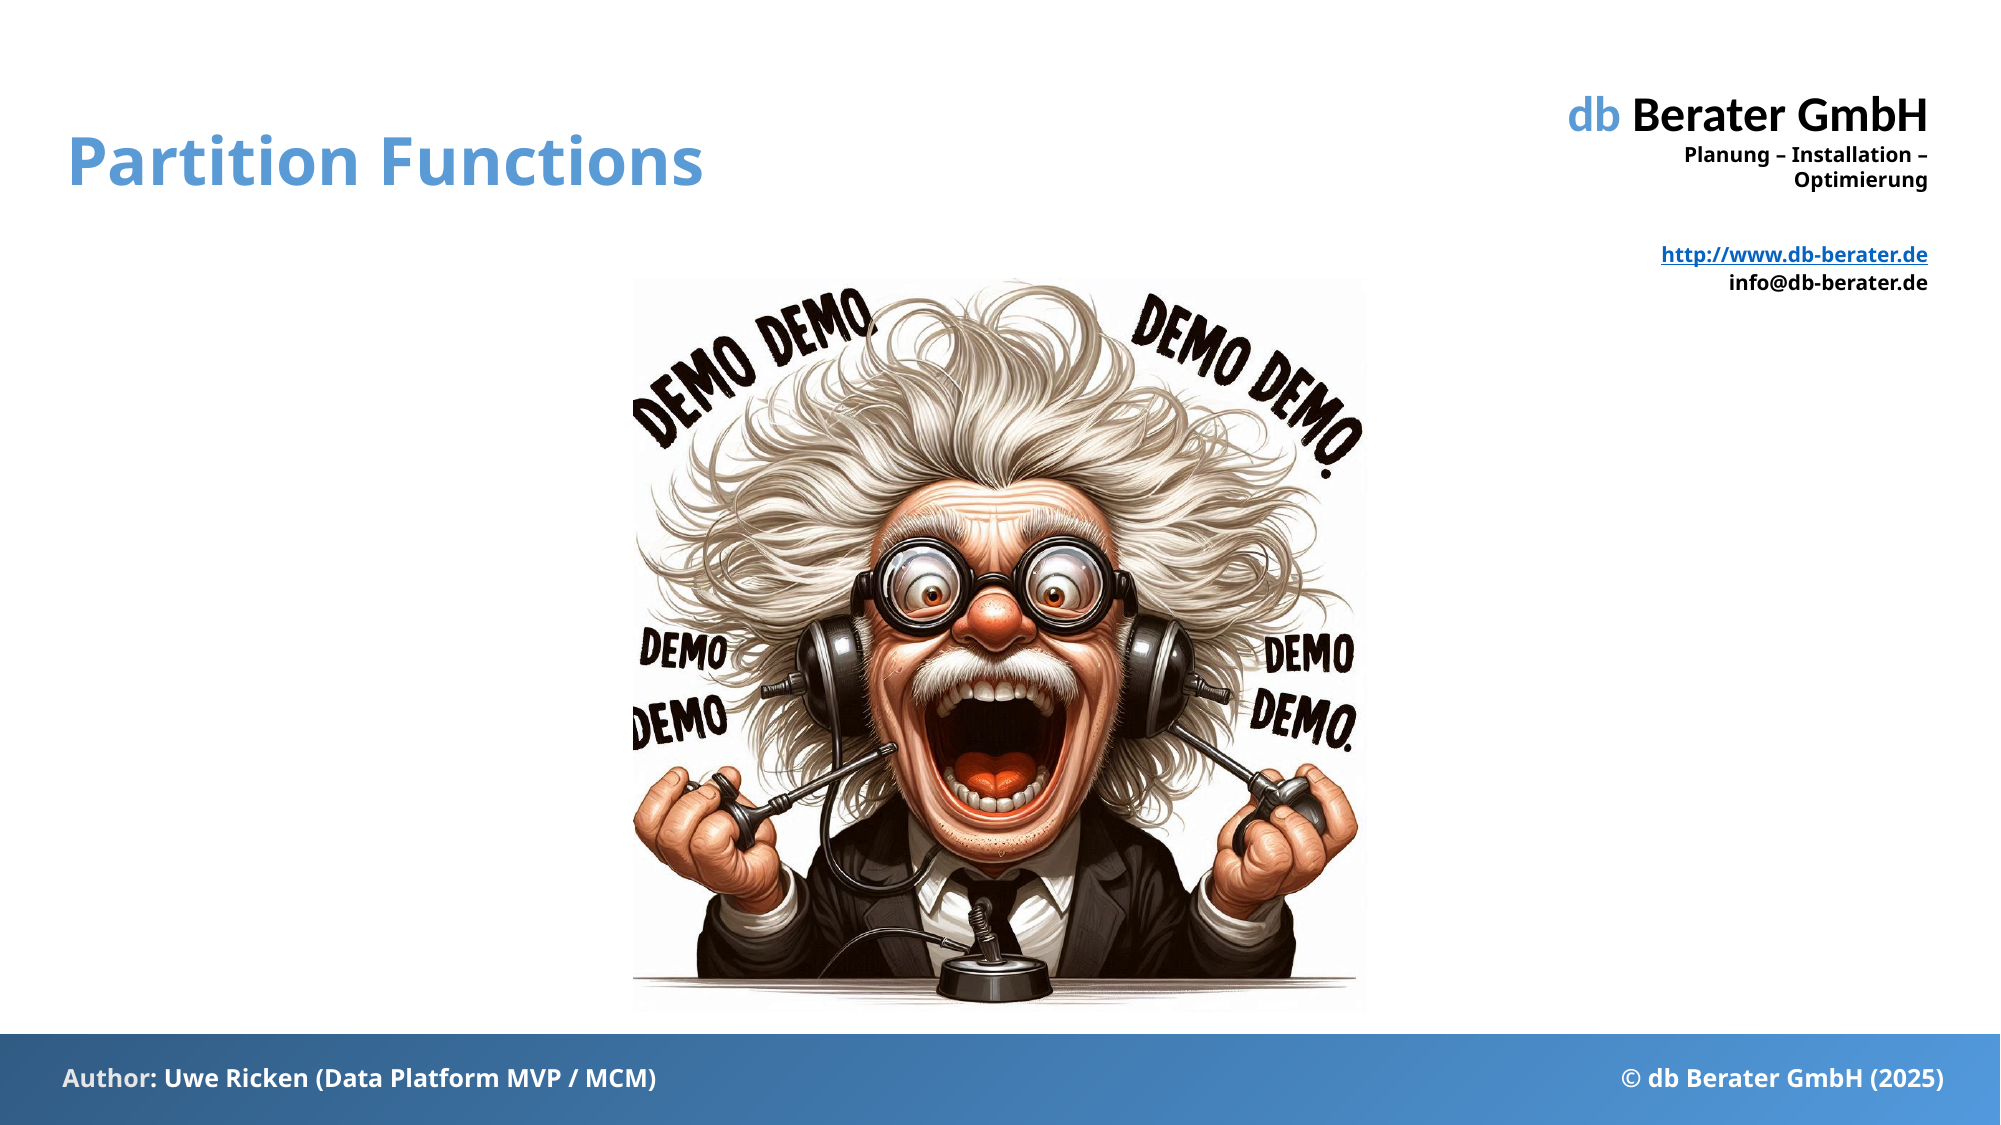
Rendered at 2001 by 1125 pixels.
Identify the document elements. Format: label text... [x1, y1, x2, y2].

title Partition Functions [54, 72, 1473, 256]
picture [633, 278, 1367, 1012]
